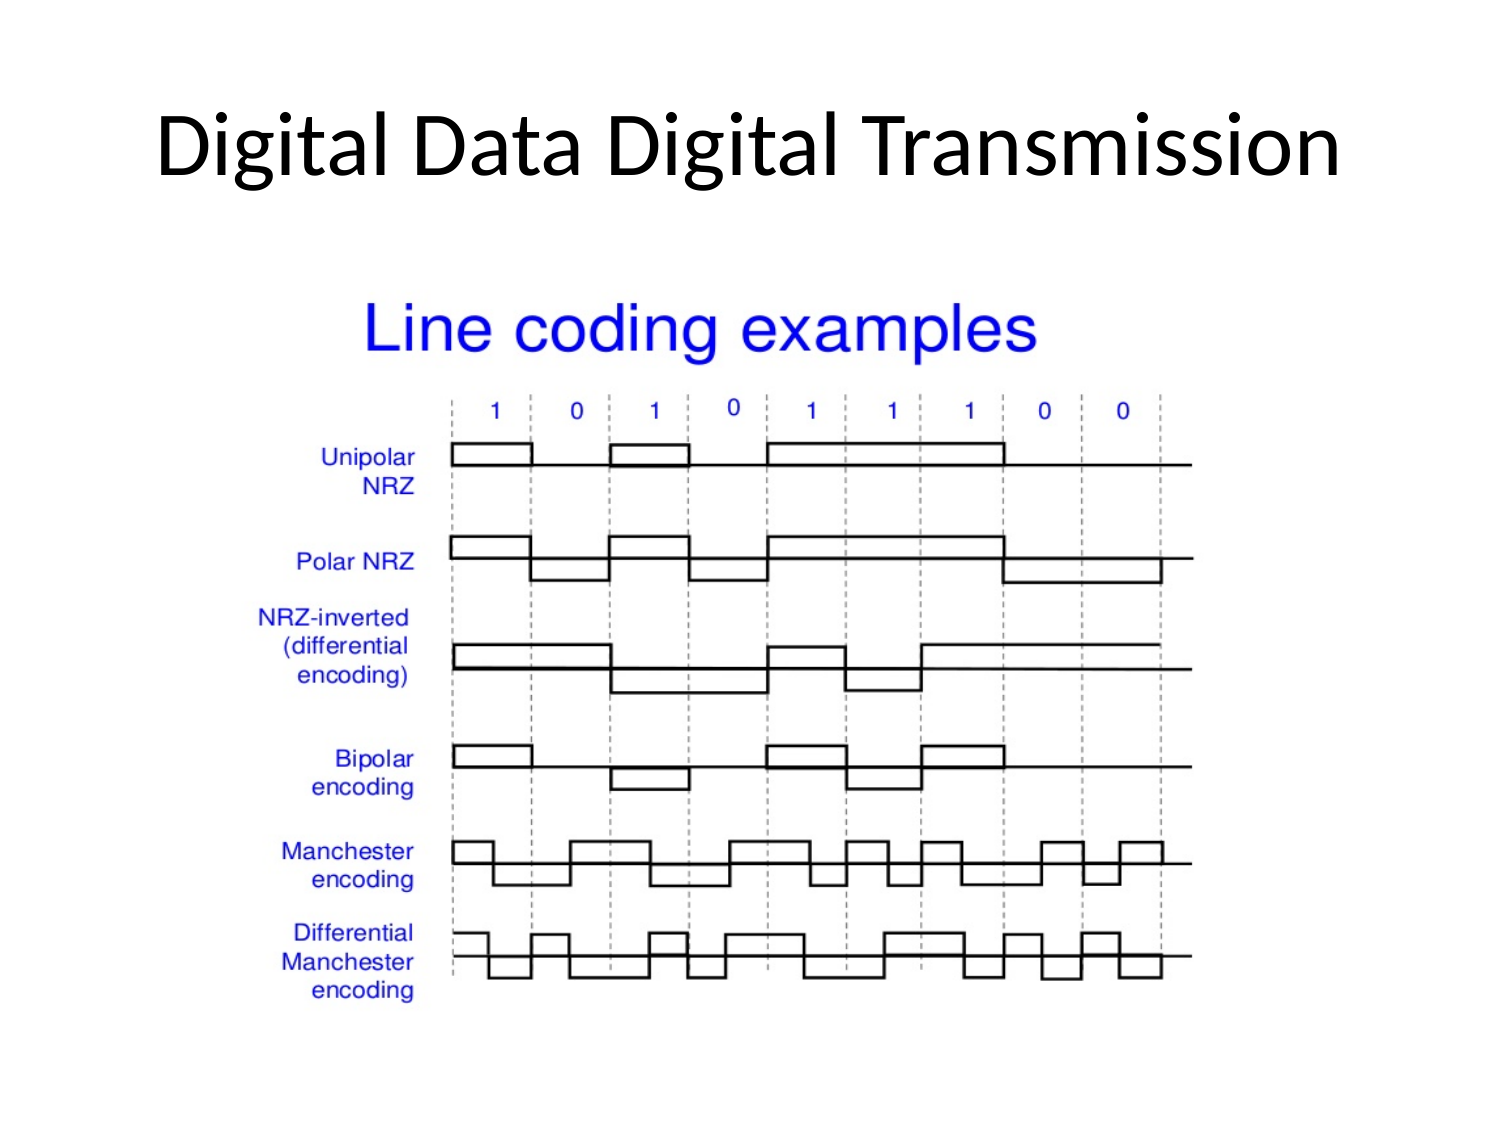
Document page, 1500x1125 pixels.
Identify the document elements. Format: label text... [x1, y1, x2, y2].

title Digital Data Digital Transmission [75, 45, 1425, 233]
picture [74, 212, 1413, 1094]
